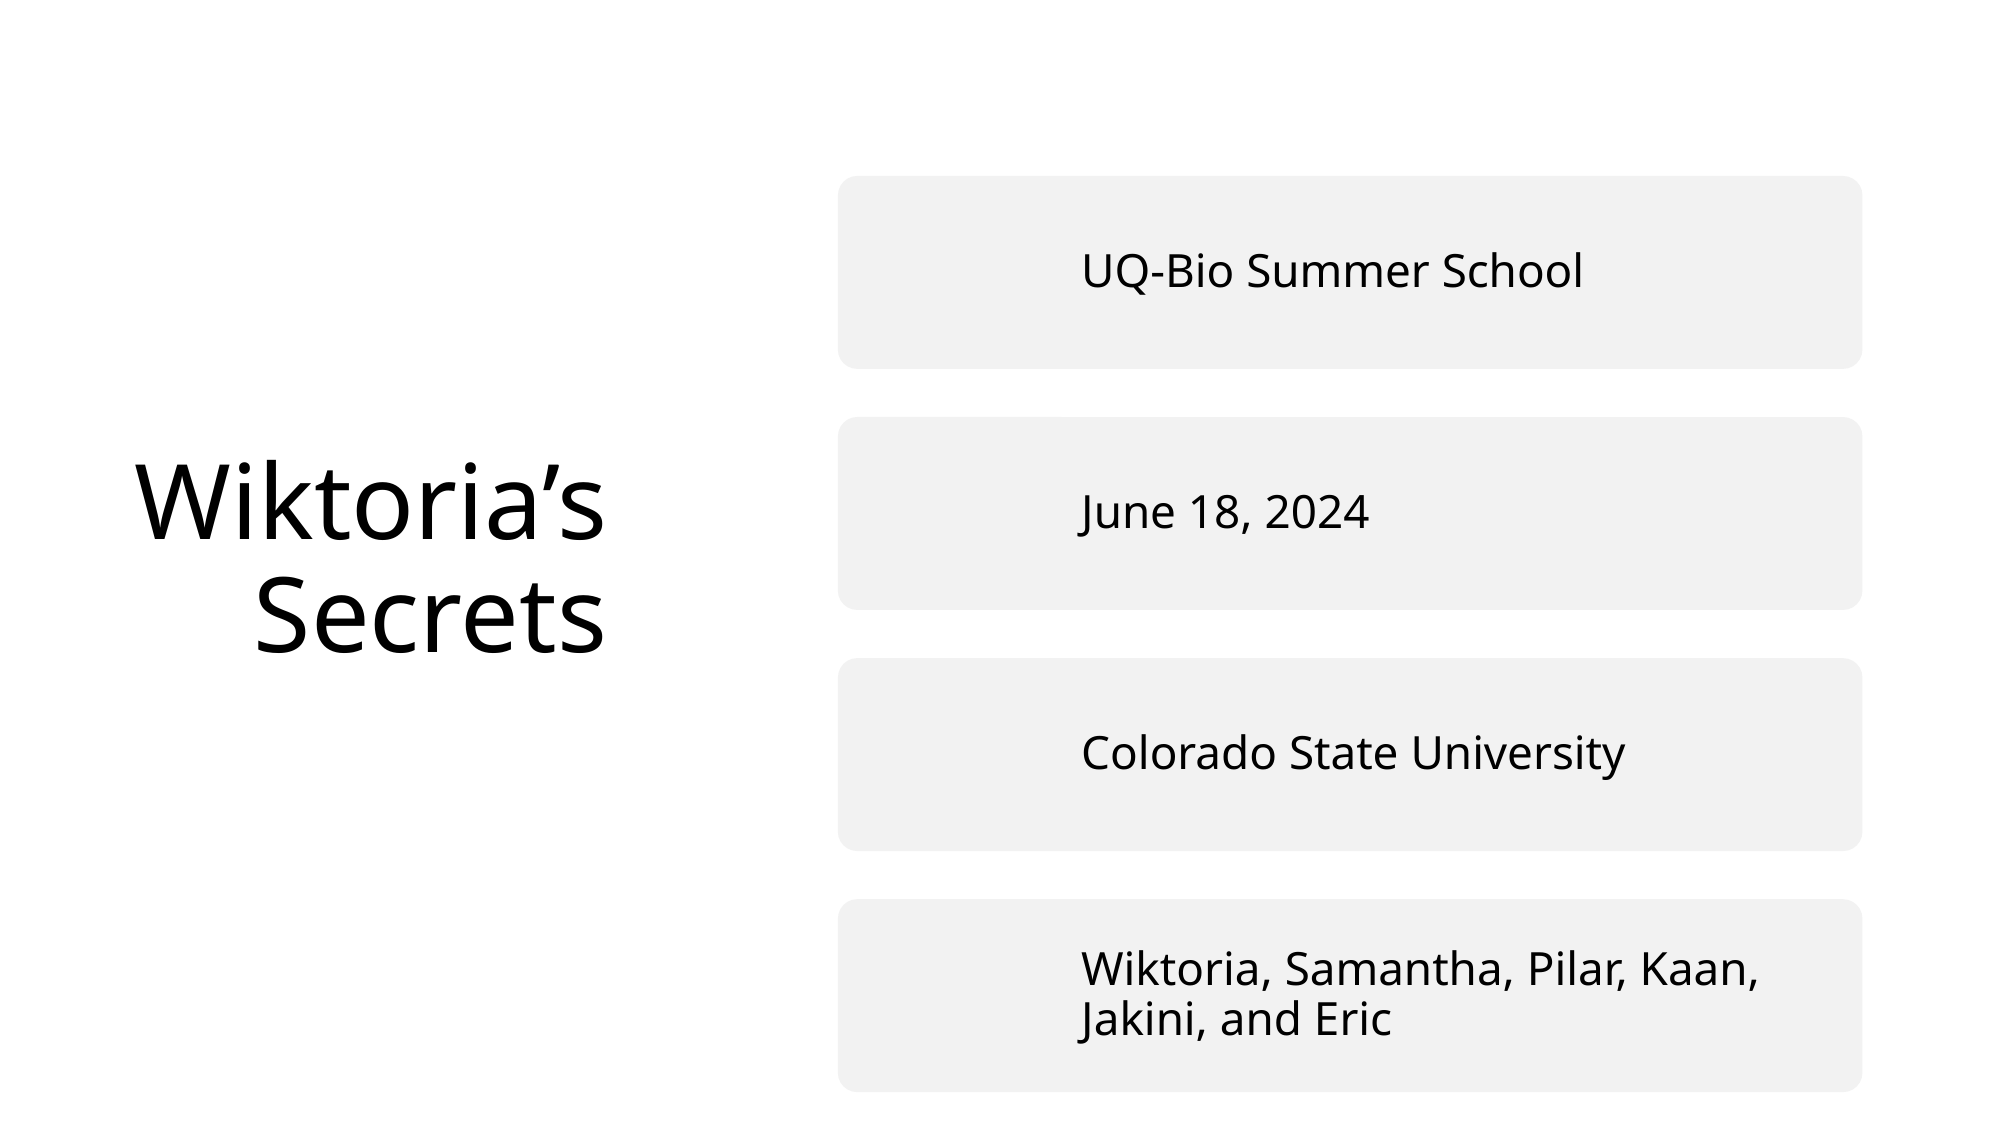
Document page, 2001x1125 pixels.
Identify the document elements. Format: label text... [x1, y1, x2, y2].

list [837, 175, 1863, 1093]
title Wiktoria’s Secrets [0, 104, 623, 1021]
